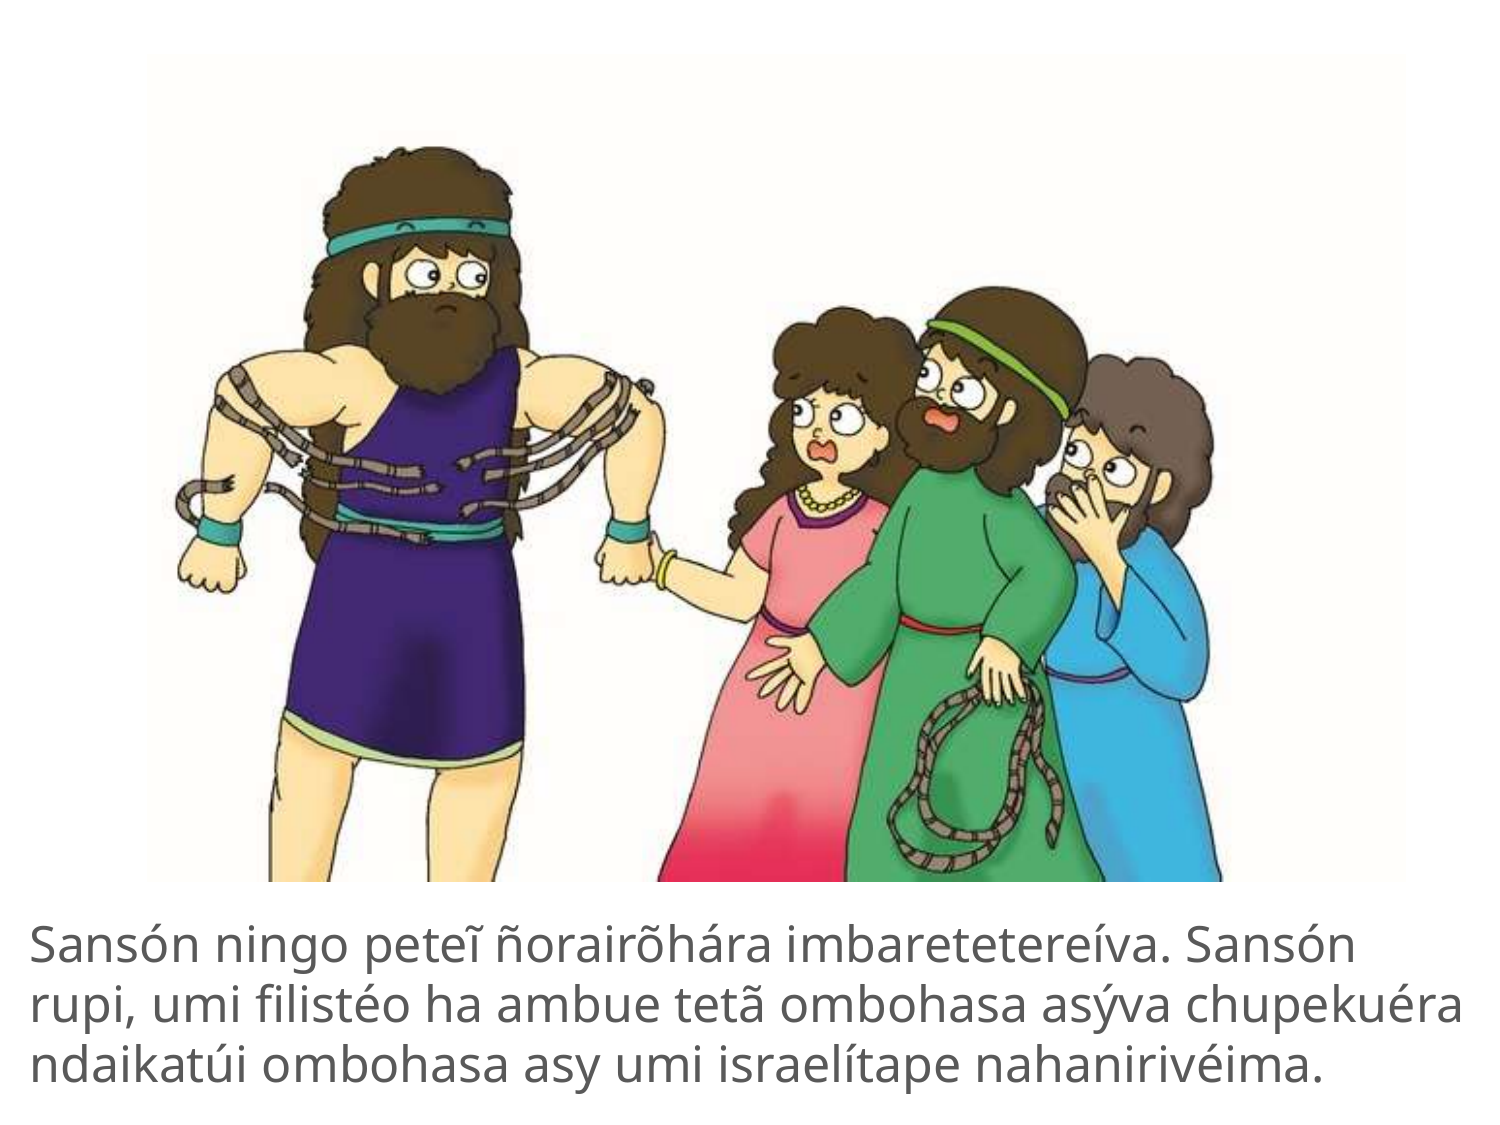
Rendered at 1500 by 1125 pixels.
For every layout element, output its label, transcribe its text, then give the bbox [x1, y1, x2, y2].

text_box Sansón ningo peteĩ ñorairõhára imbaretetereíva. Sansón rupi, umi filistéo ha ambue tetã ombohasa asýva chupekuéra ndaikatúi ombohasa asy umi israelítape nahanirivéima. [14, 905, 1486, 1100]
picture [147, 54, 1406, 882]
